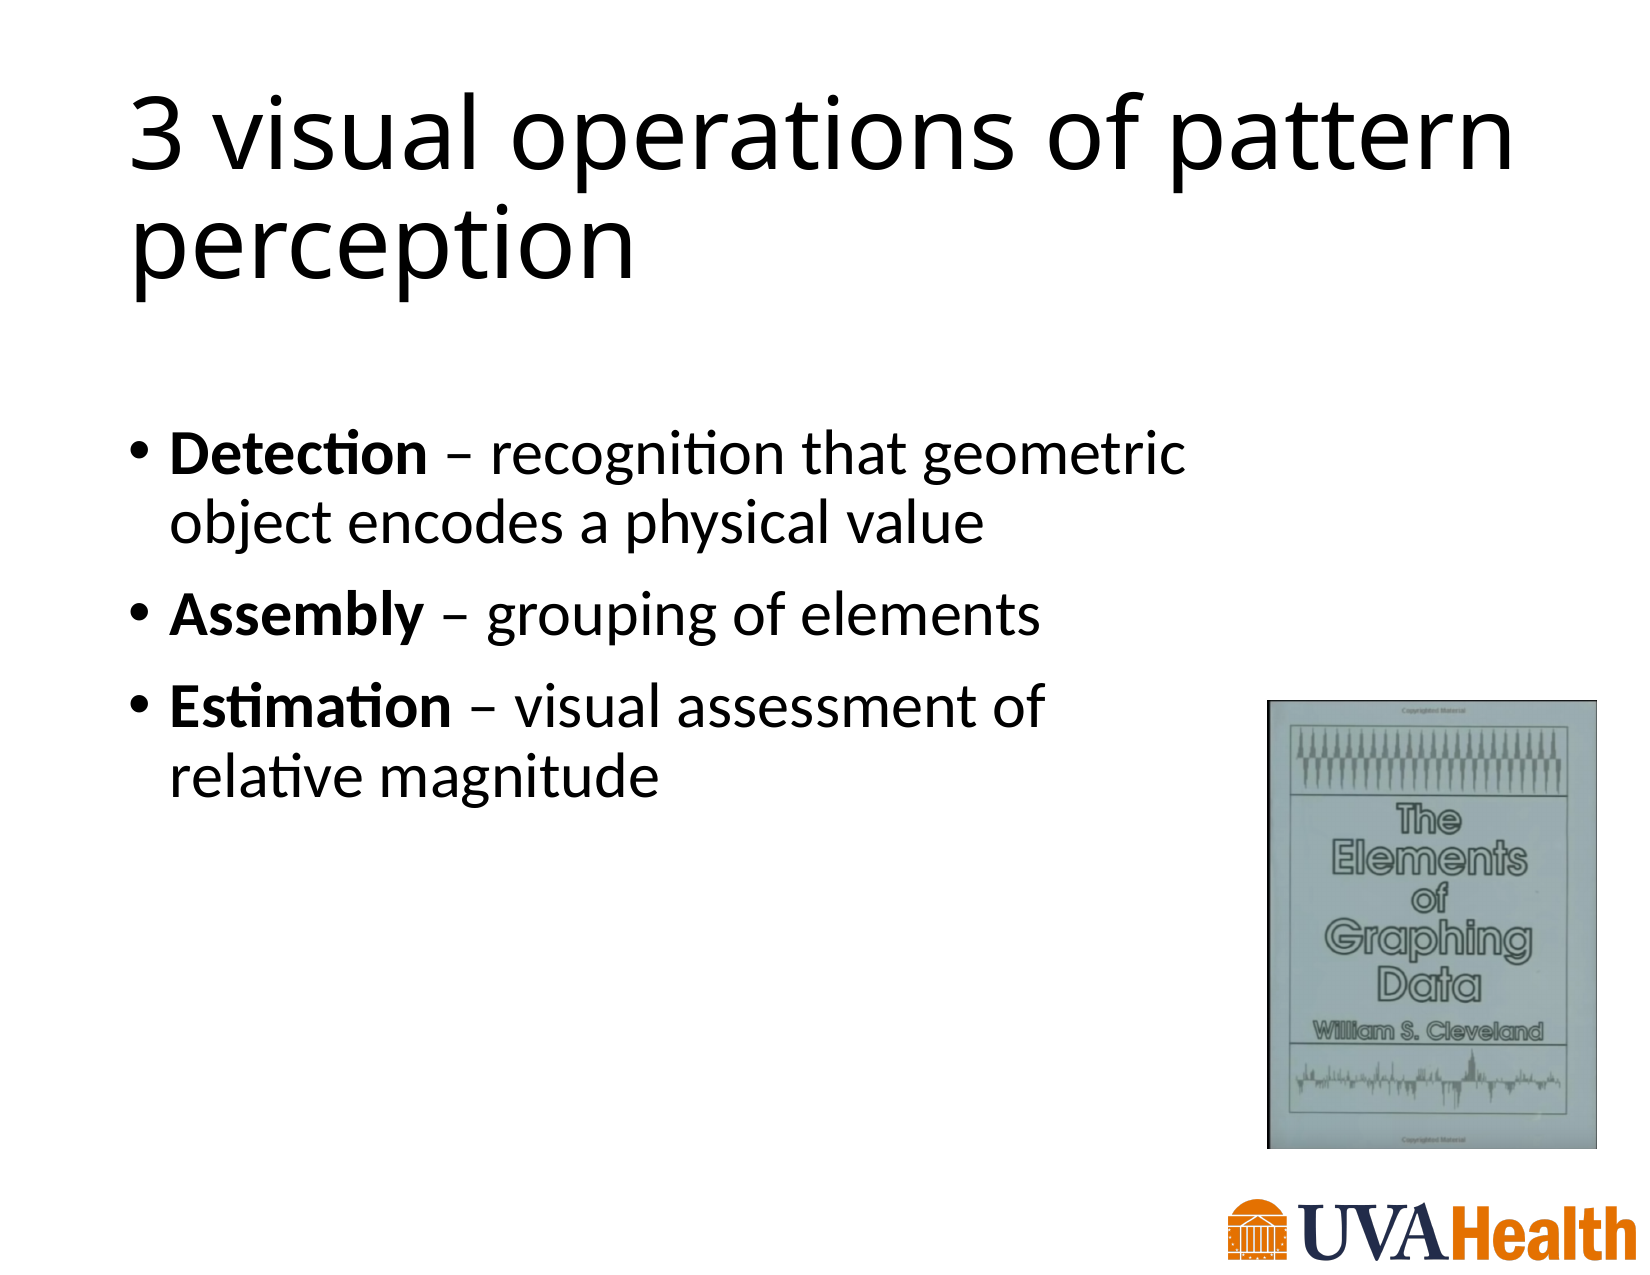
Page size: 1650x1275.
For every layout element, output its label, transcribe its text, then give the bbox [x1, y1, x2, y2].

picture [1228, 1199, 1636, 1261]
title 3 visual operations of pattern perception [113, 67, 1537, 315]
list Detection – recognition that geometric object encodes a physical value Assembly – grouping of elements Estimation – visual assessment of relative magnitude [113, 411, 1267, 1149]
picture [1266, 700, 1597, 1149]
